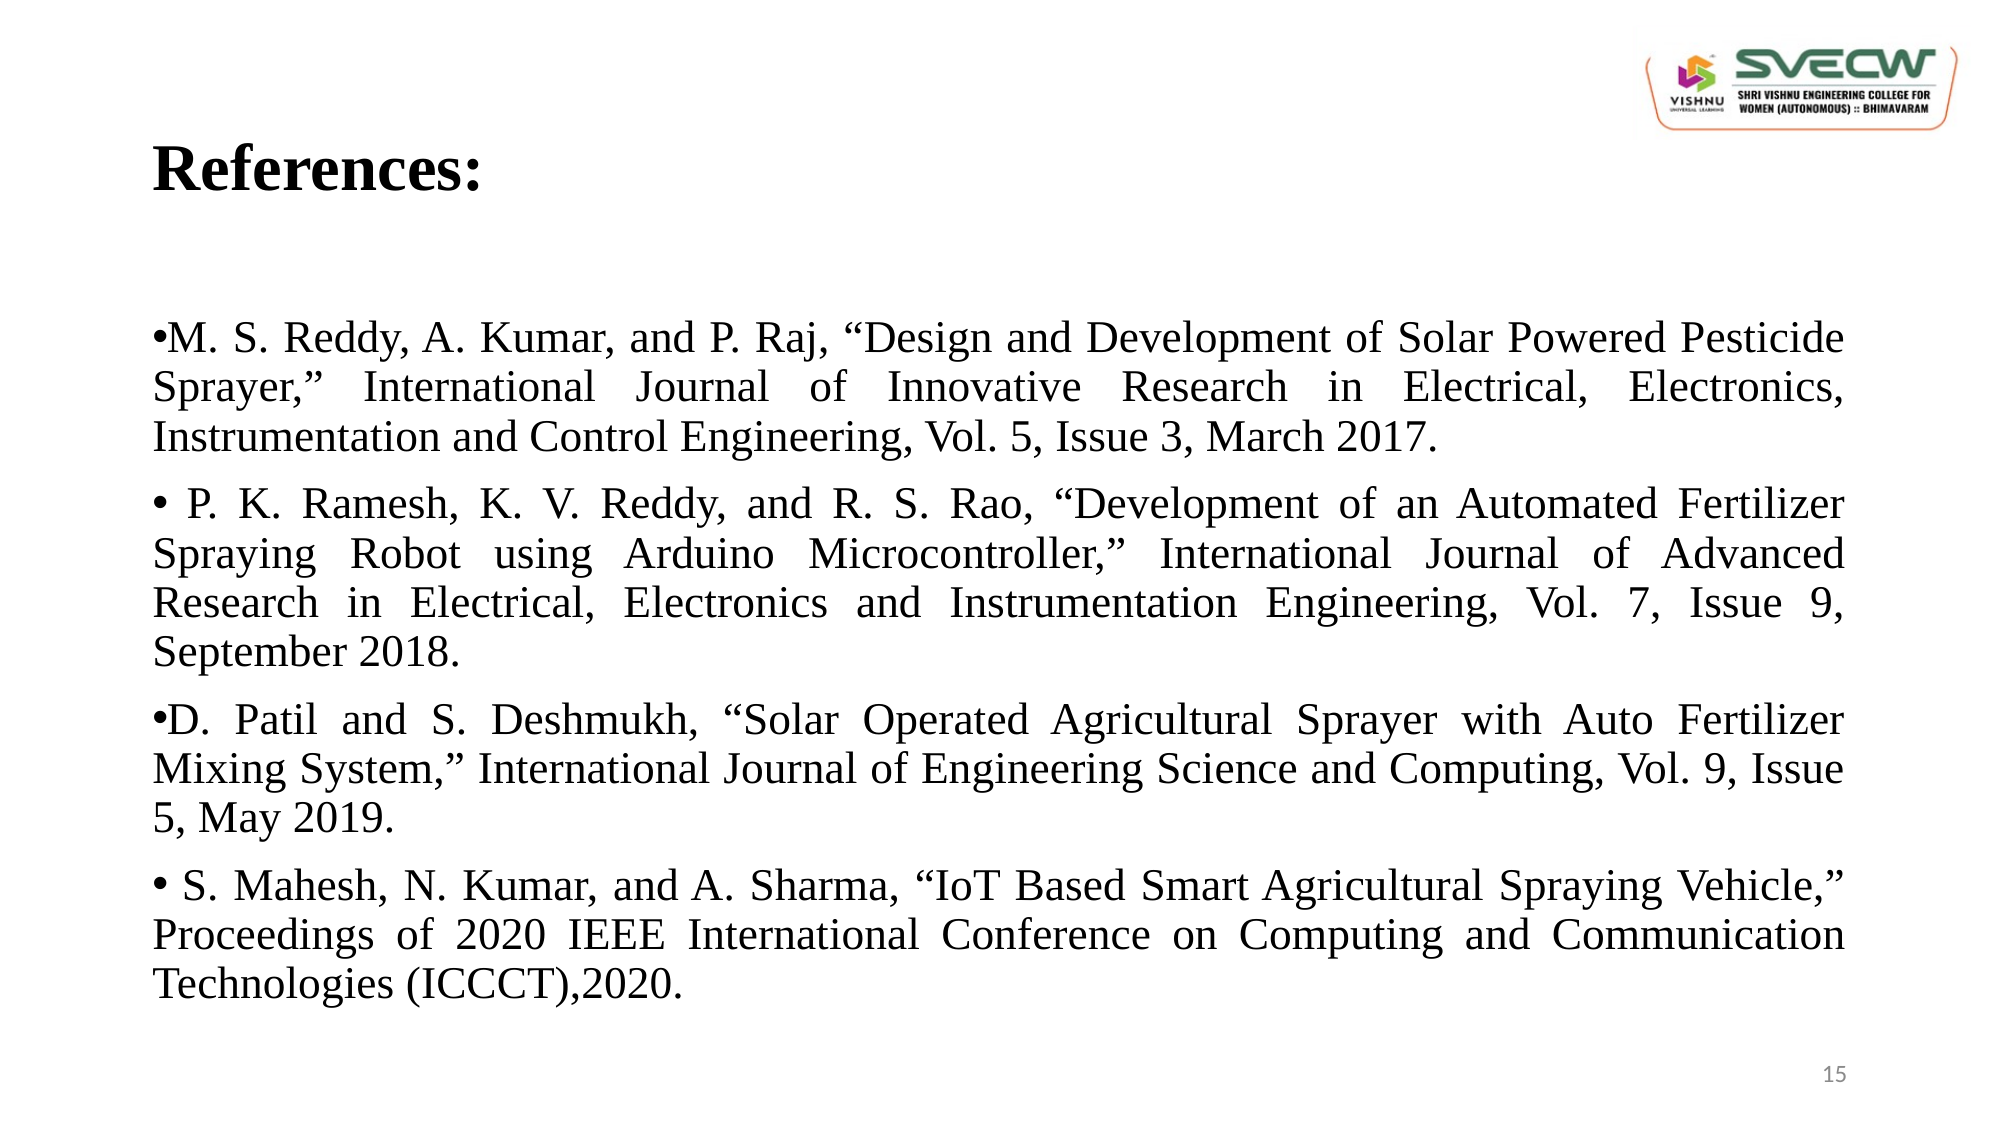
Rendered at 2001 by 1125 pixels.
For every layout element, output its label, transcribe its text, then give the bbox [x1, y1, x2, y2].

list M. S. Reddy, A. Kumar, and P. Raj, “Design and Development of Solar Powered Pesticide Sprayer,” International Journal of Innovative Research in Electrical, Electronics, Instrumentation and Control Engineering, Vol. 5, Issue 3, March 2017. P. K. Ramesh, K. V. Reddy, and R. S. Rao, “Development of an Automated Fertilizer Spraying Robot using Arduino Microcontroller,” International Journal of Advanced Research in Electrical, Electronics and Instrumentation Engineering, Vol. 7, Issue 9, September 2018. D. Patil and S. Deshmukh, “Solar Operated Agricultural Sprayer with Auto Fertilizer Mixing System,” International Journal of Engineering Science and Computing, Vol. 9, Issue 5, May 2019. S. Mahesh, N. Kumar, and A. Sharma, “IoT Based Smart Agricultural Spraying Vehicle,” Proceedings of 2020 IEEE International Conference on Computing and Communication Technologies (ICCCT),2020. [137, 306, 1863, 1020]
title References: [137, 59, 1863, 278]
slide_number 15 [1412, 1042, 1863, 1103]
picture [1632, 25, 1971, 140]
